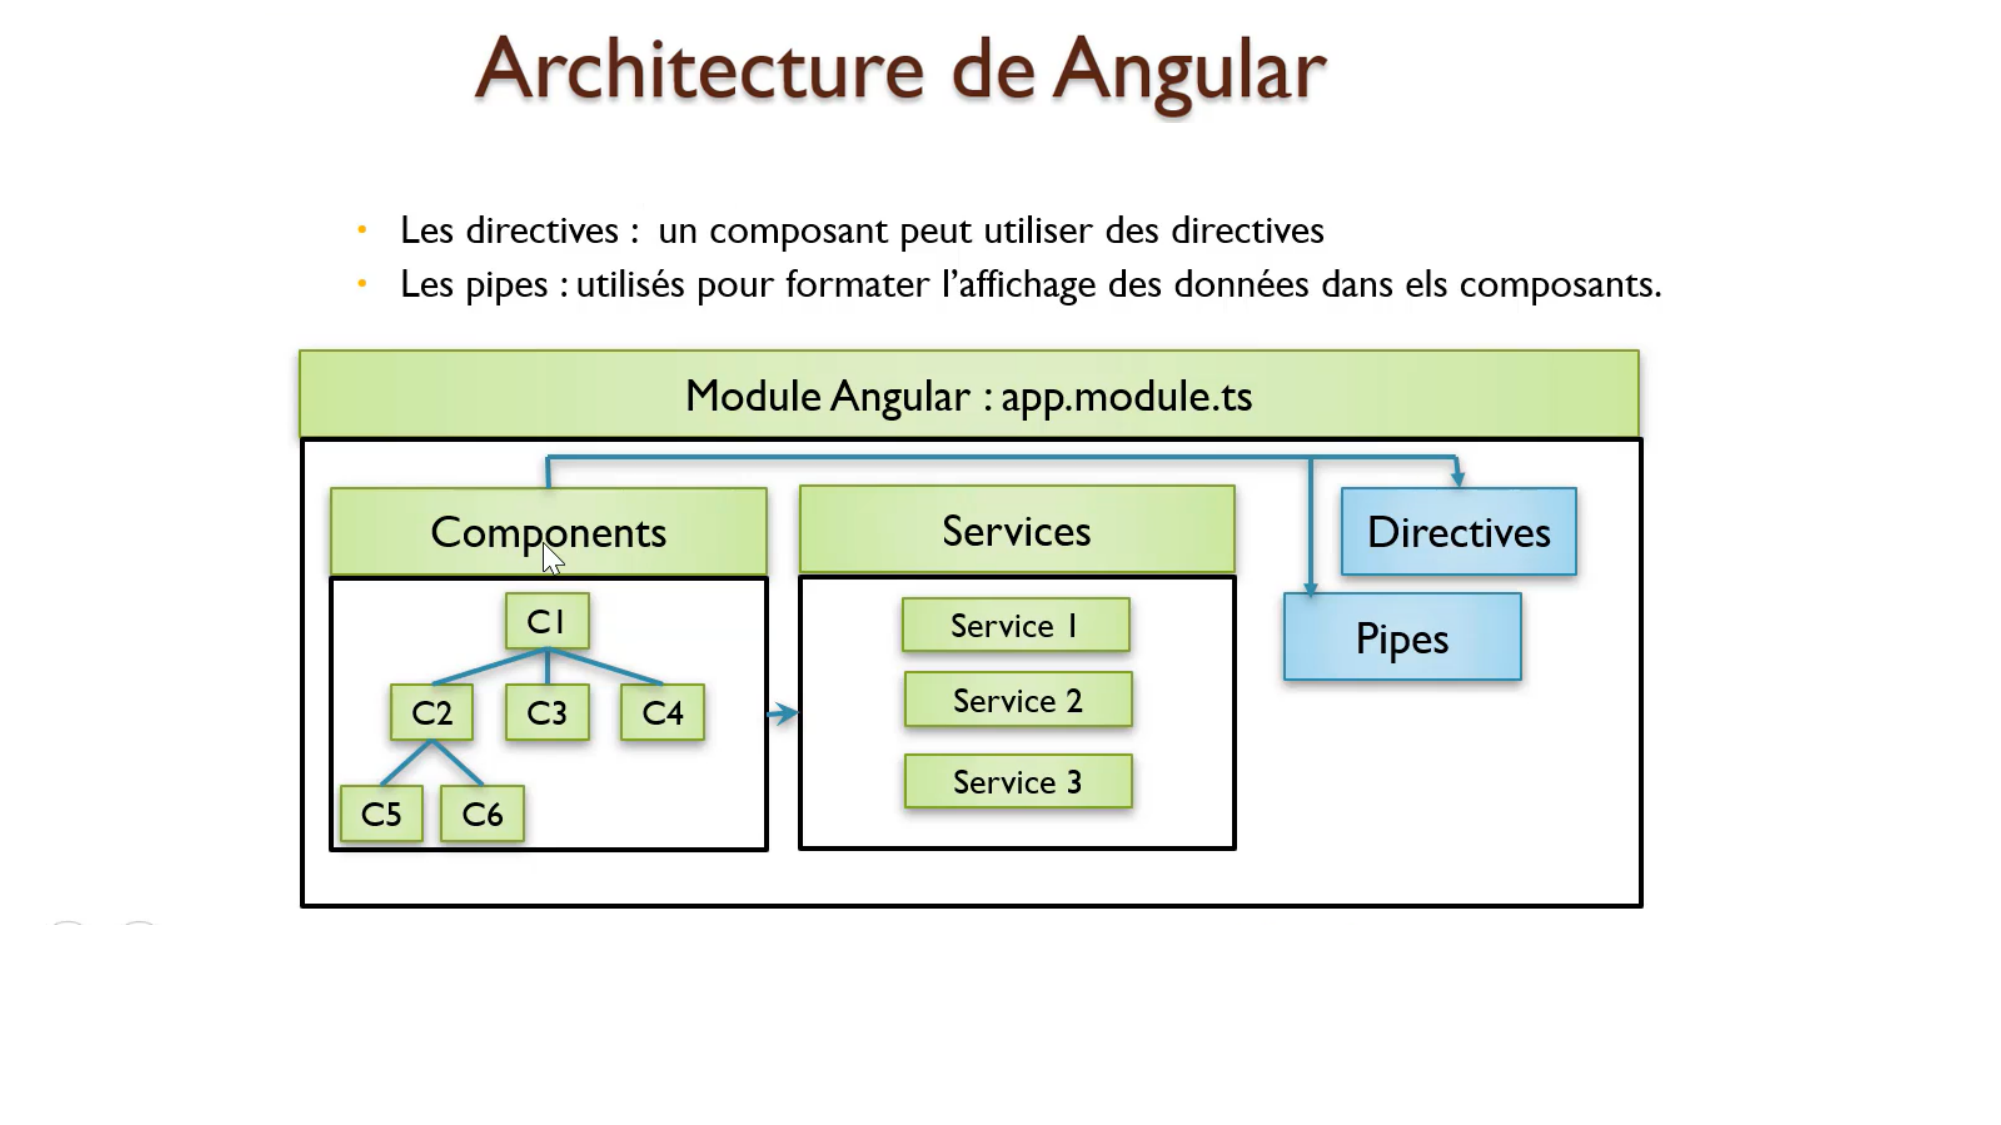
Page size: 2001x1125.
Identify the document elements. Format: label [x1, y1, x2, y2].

picture [265, 13, 1861, 123]
picture [41, 203, 1819, 925]
